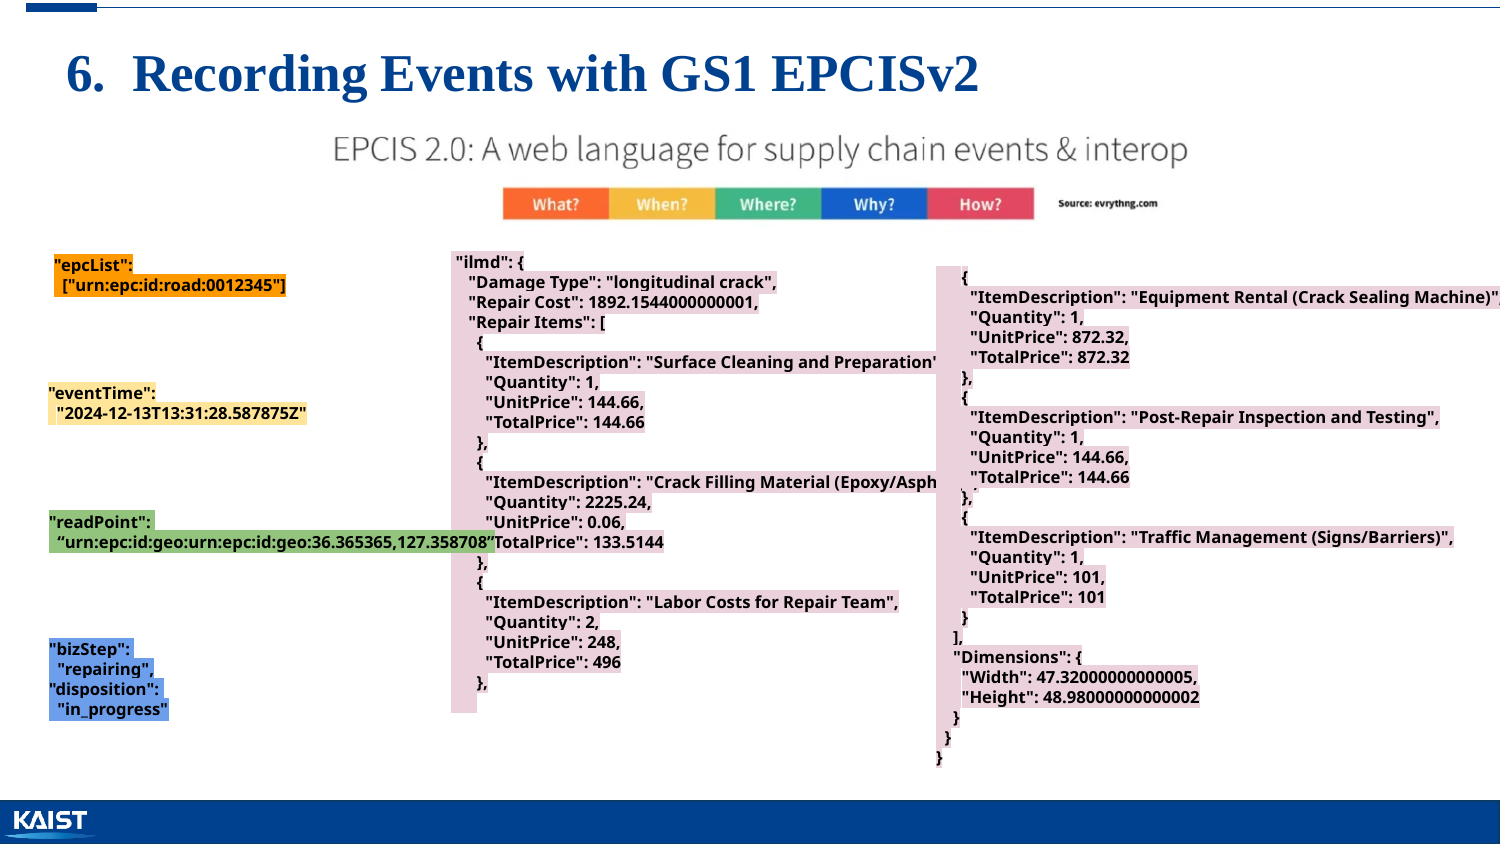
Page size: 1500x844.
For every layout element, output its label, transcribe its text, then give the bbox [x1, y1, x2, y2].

text_box "ilmd": { "Damage Type": "longitudinal crack", "Repair Cost": 1892.1544000000001, "Repair Items": [ { "ItemDescription": "Surface Cleaning and Preparation", "Quantity": 1, "UnitPrice": 144.66, "TotalPrice": 144.66 }, { "ItemDescription": "Crack Filling Material (Epoxy/Asphalt)", "Quantity": 2225.24, "UnitPrice": 0.06, "TotalPrice": 133.5144 }, { "ItemDescription": "Labor Costs for Repair Team", "Quantity": 2, "UnitPrice": 248, "TotalPrice": 496 }, [436, 241, 1054, 613]
picture [307, 116, 1193, 233]
text_box "bizStep": "repairing", "disposition": "in_progress" [33, 624, 583, 679]
text_box "readPoint": “urn:epc:id:geo:urn:epc:id:geo:36.365365,127.358708” [33, 496, 824, 552]
title 6. Recording Events with GS1 EPCISv2 [51, 23, 1468, 117]
text_box { "ItemDescription": "Equipment Rental (Crack Sealing Machine)", "Quantity": 1, "UnitPrice": 872.32, "TotalPrice": 872.32 }, { "ItemDescription": "Post-Repair Inspection and Testing", "Quantity": 1, "UnitPrice": 144.66, "TotalPrice": 144.66 }, { "ItemDescription": "Traffic Management (Signs/Barriers)", "Quantity": 1, "UnitPrice": 101, "TotalPrice": 101 } ], "Dimensions": { "Width": 47.32000000000005, "Height": 48.98000000000002 } } } [921, 252, 1500, 782]
text_box "epcList": ["urn:epc:id:road:0012345"] [38, 239, 436, 295]
text_box "eventTime": "2024-12-13T13:31:28.587875Z" [33, 368, 436, 423]
picture [4, 811, 97, 839]
